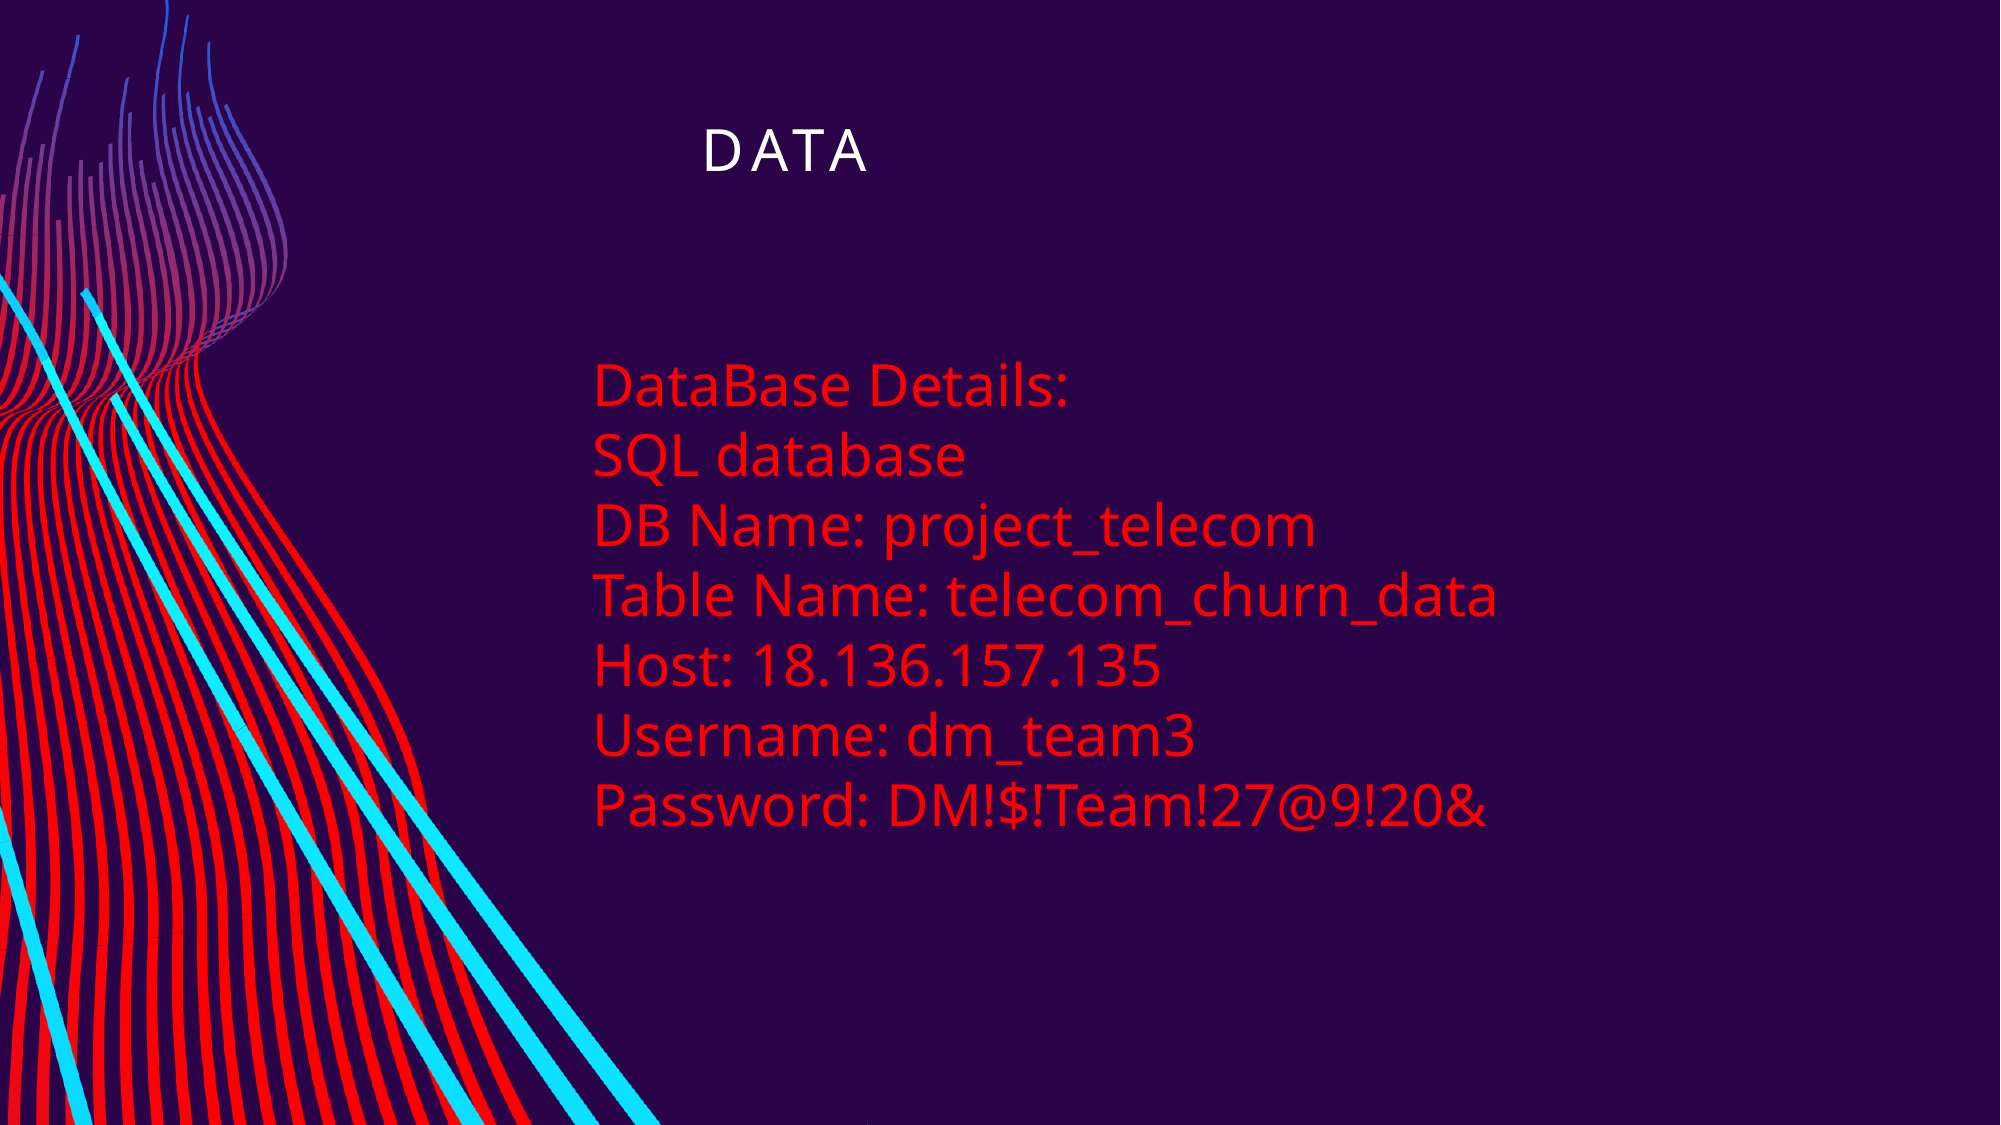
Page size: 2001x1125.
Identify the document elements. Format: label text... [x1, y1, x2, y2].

title DATA [686, 114, 928, 224]
text_box DataBase Details: SQL database DB Name: project_telecom Table Name: telecom_churn_data Host: 18.136.157.135 Username: dm_team3 Password: DM!$!Team!27@9!20& [577, 340, 1755, 846]
picture [0, 0, 2000, 1125]
